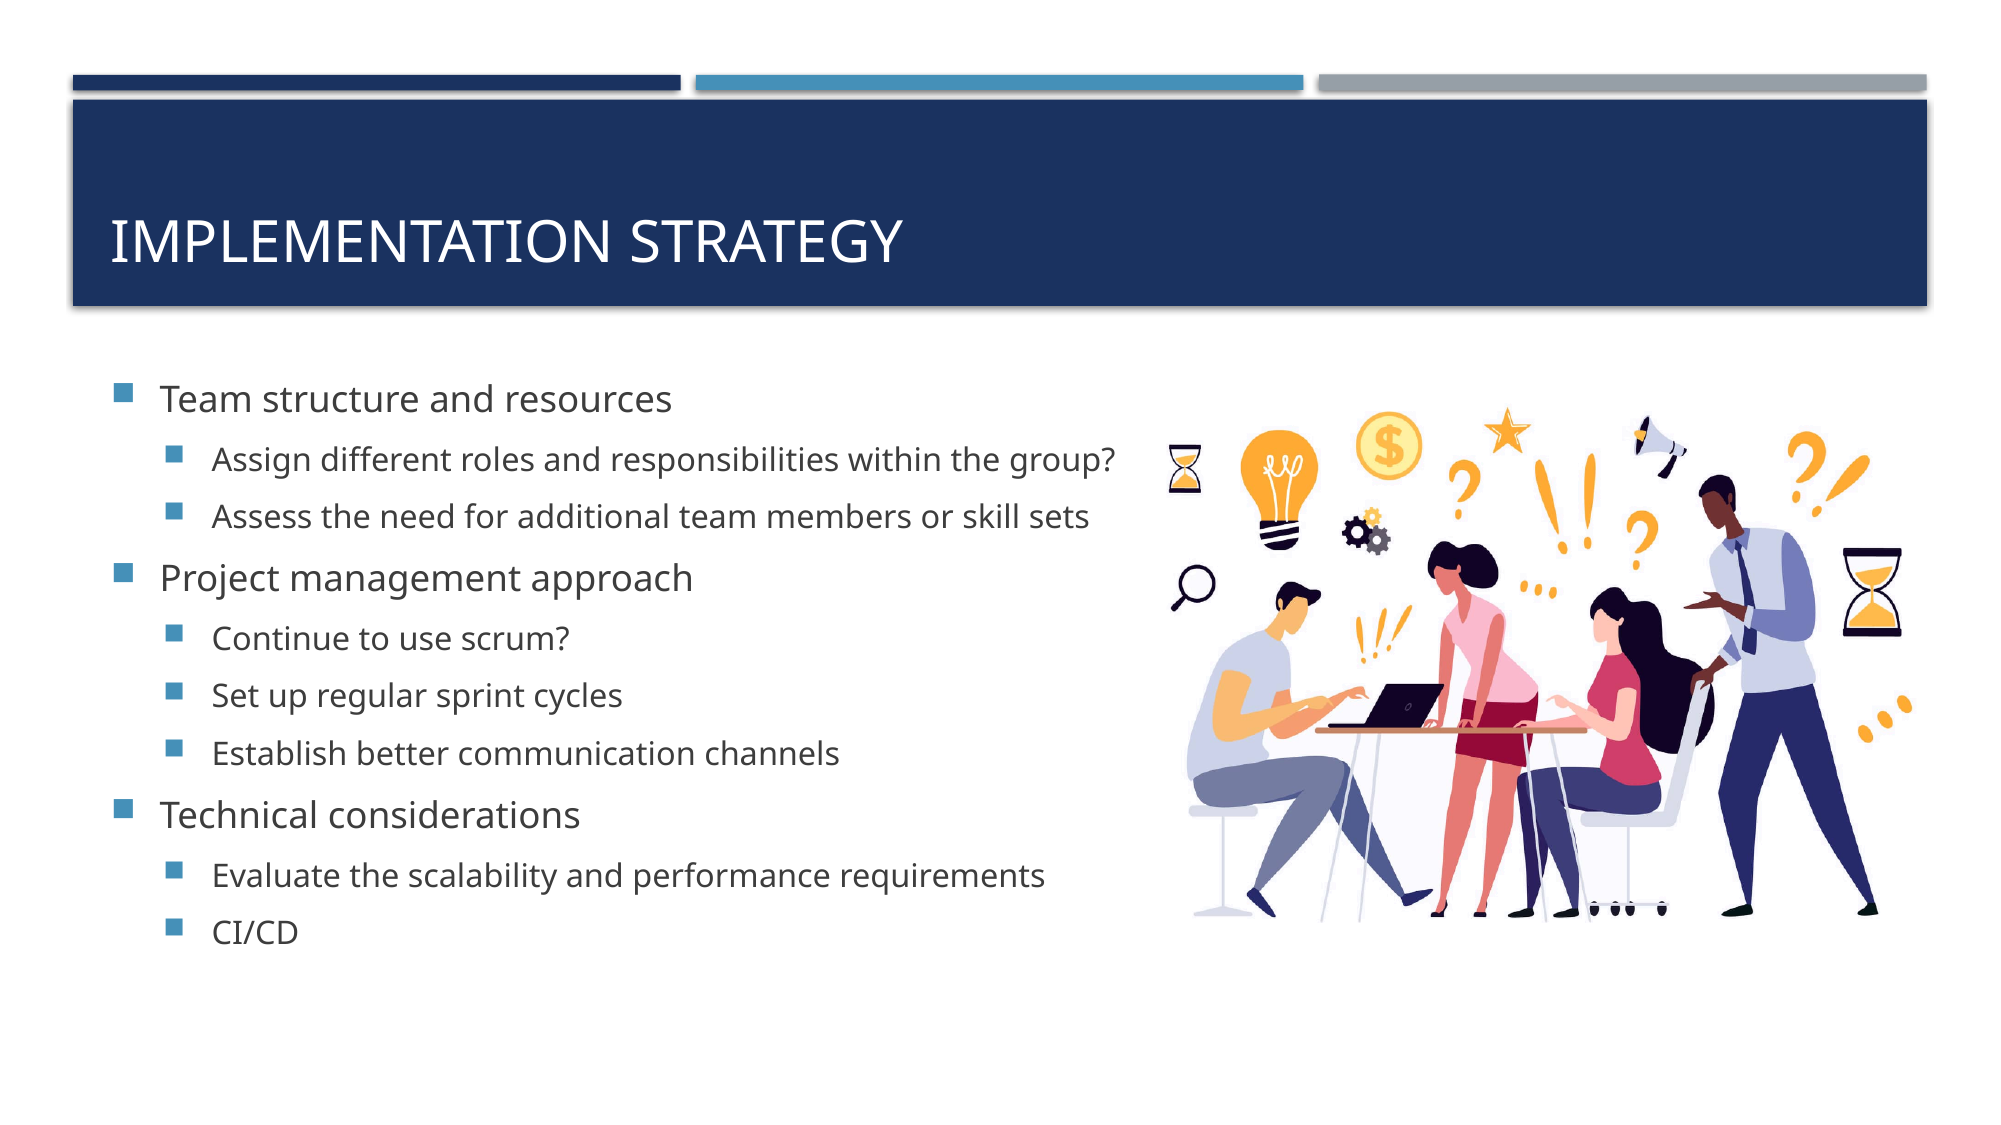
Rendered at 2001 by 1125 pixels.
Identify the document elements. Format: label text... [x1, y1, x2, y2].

title Implementation strategy [95, 119, 1905, 282]
list Team structure and resources Assign different roles and responsibilities within the group? Assess the need for additional team members or skill sets Project management approach Continue to use scrum? Set up regular sprint cycles Establish better communication channels Technical considerations Evaluate the scalability and performance requirements CI/CD [95, 365, 1905, 962]
picture [1159, 402, 1918, 925]
